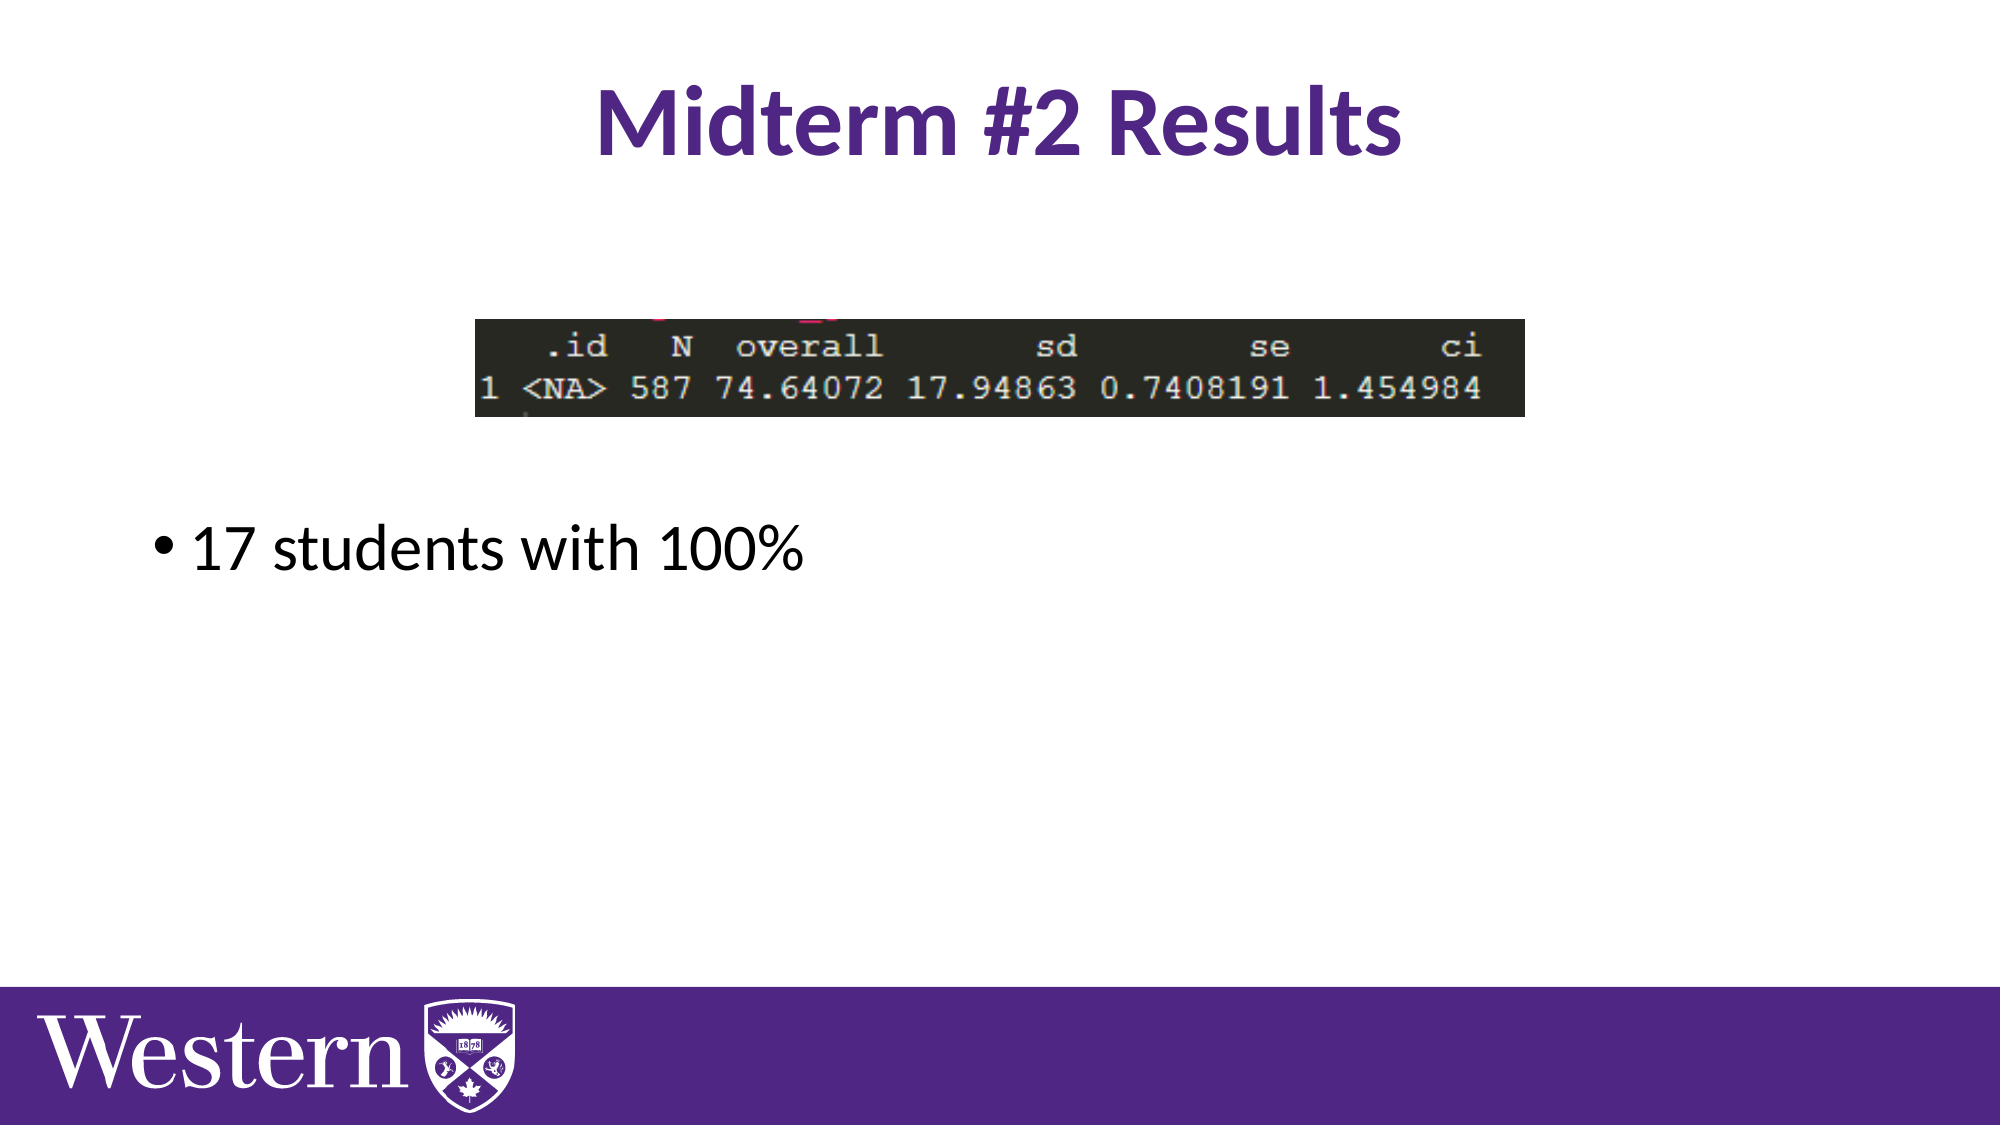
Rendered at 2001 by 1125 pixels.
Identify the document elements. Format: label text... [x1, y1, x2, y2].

picture [475, 319, 1525, 417]
title Midterm #2 Results [137, 32, 1863, 213]
picture [37, 999, 515, 1113]
list 17 students with 100% [137, 505, 1863, 761]
text_box [0, 986, 2000, 1125]
